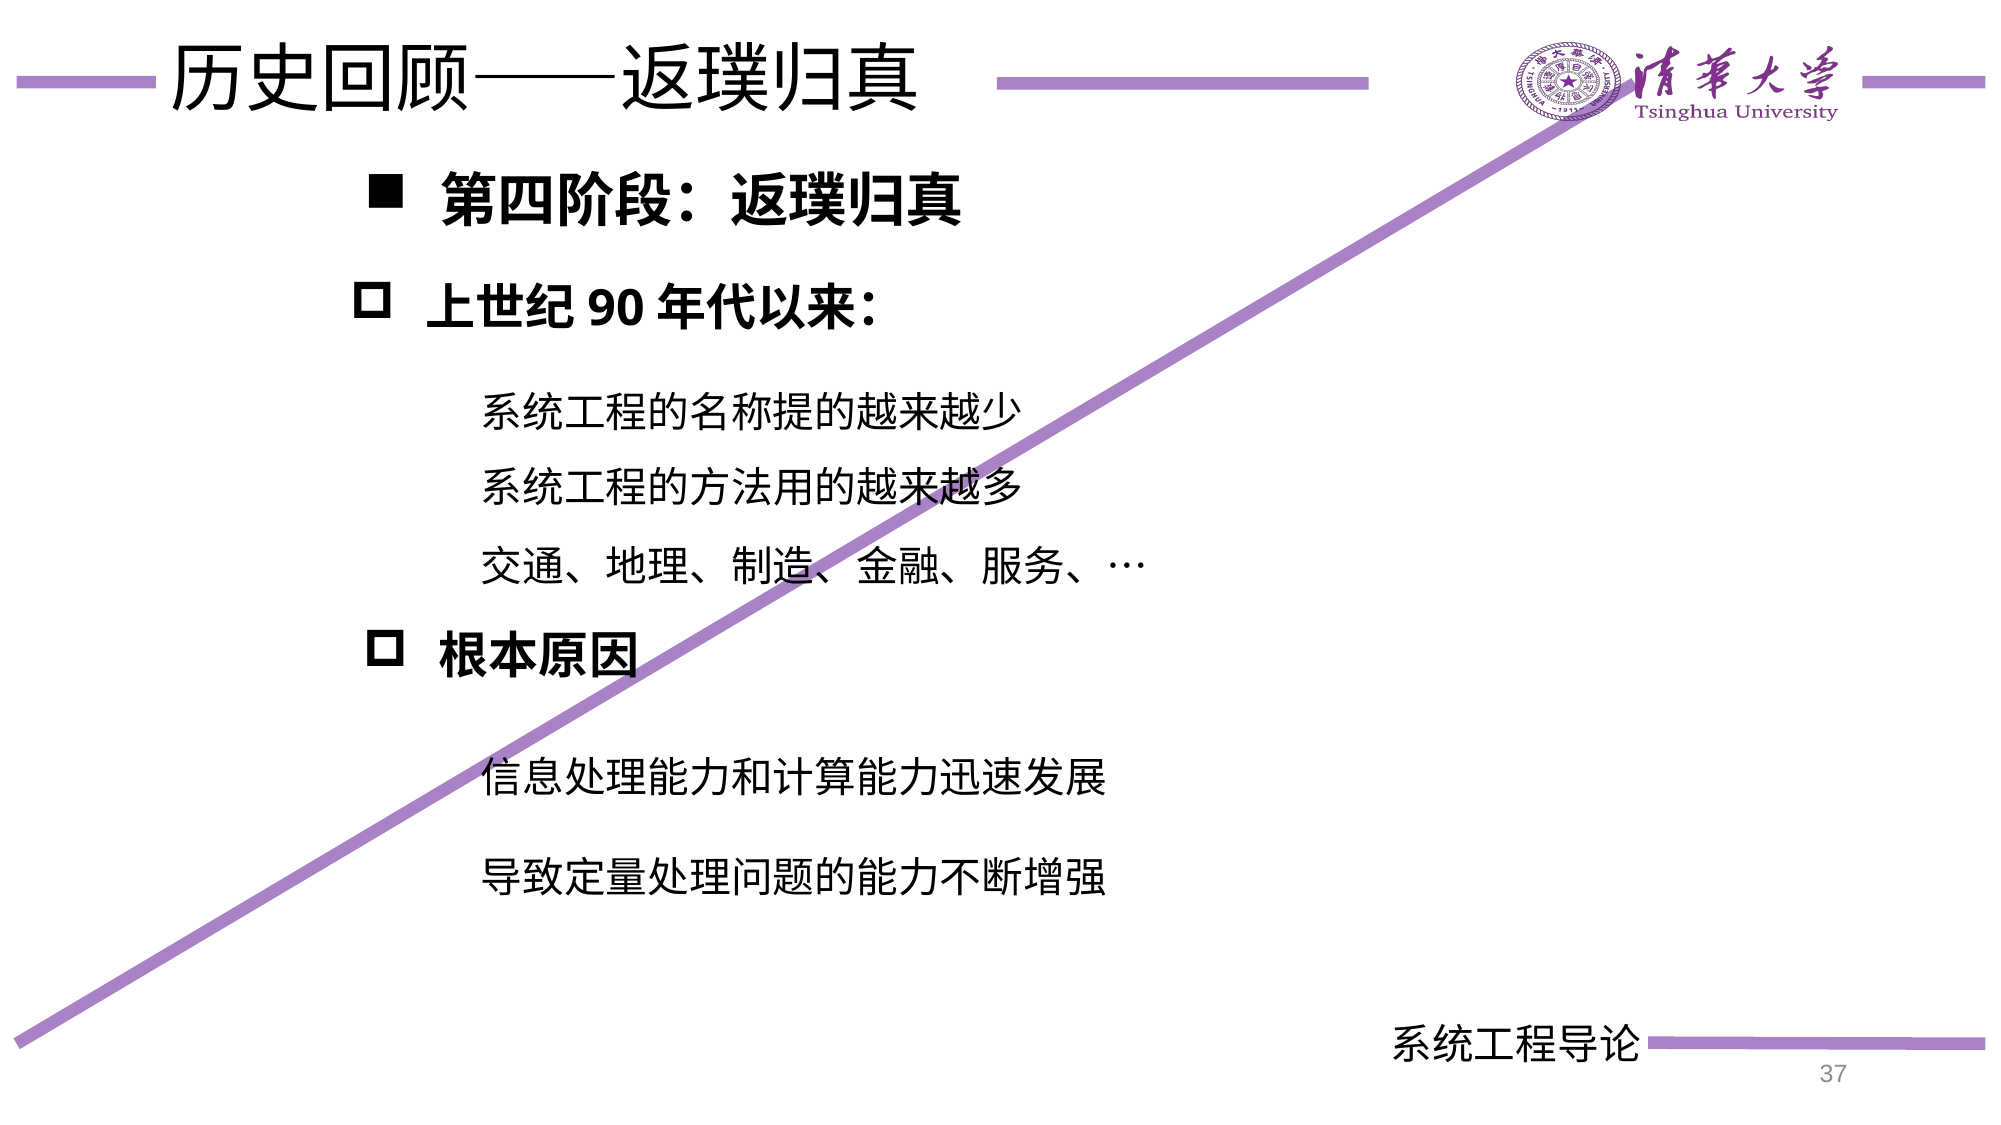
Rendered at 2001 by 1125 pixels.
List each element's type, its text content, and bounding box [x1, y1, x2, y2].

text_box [271, 623, 1577, 896]
title 历史回顾——返璞归真 [155, 0, 1881, 190]
text_box 交通、地理、制造、金融、服务、… [390, 511, 1577, 598]
slide_number 37 [1412, 1042, 1863, 1103]
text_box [271, 275, 1577, 511]
text_box 第四阶段：返璞归真 [349, 163, 979, 242]
